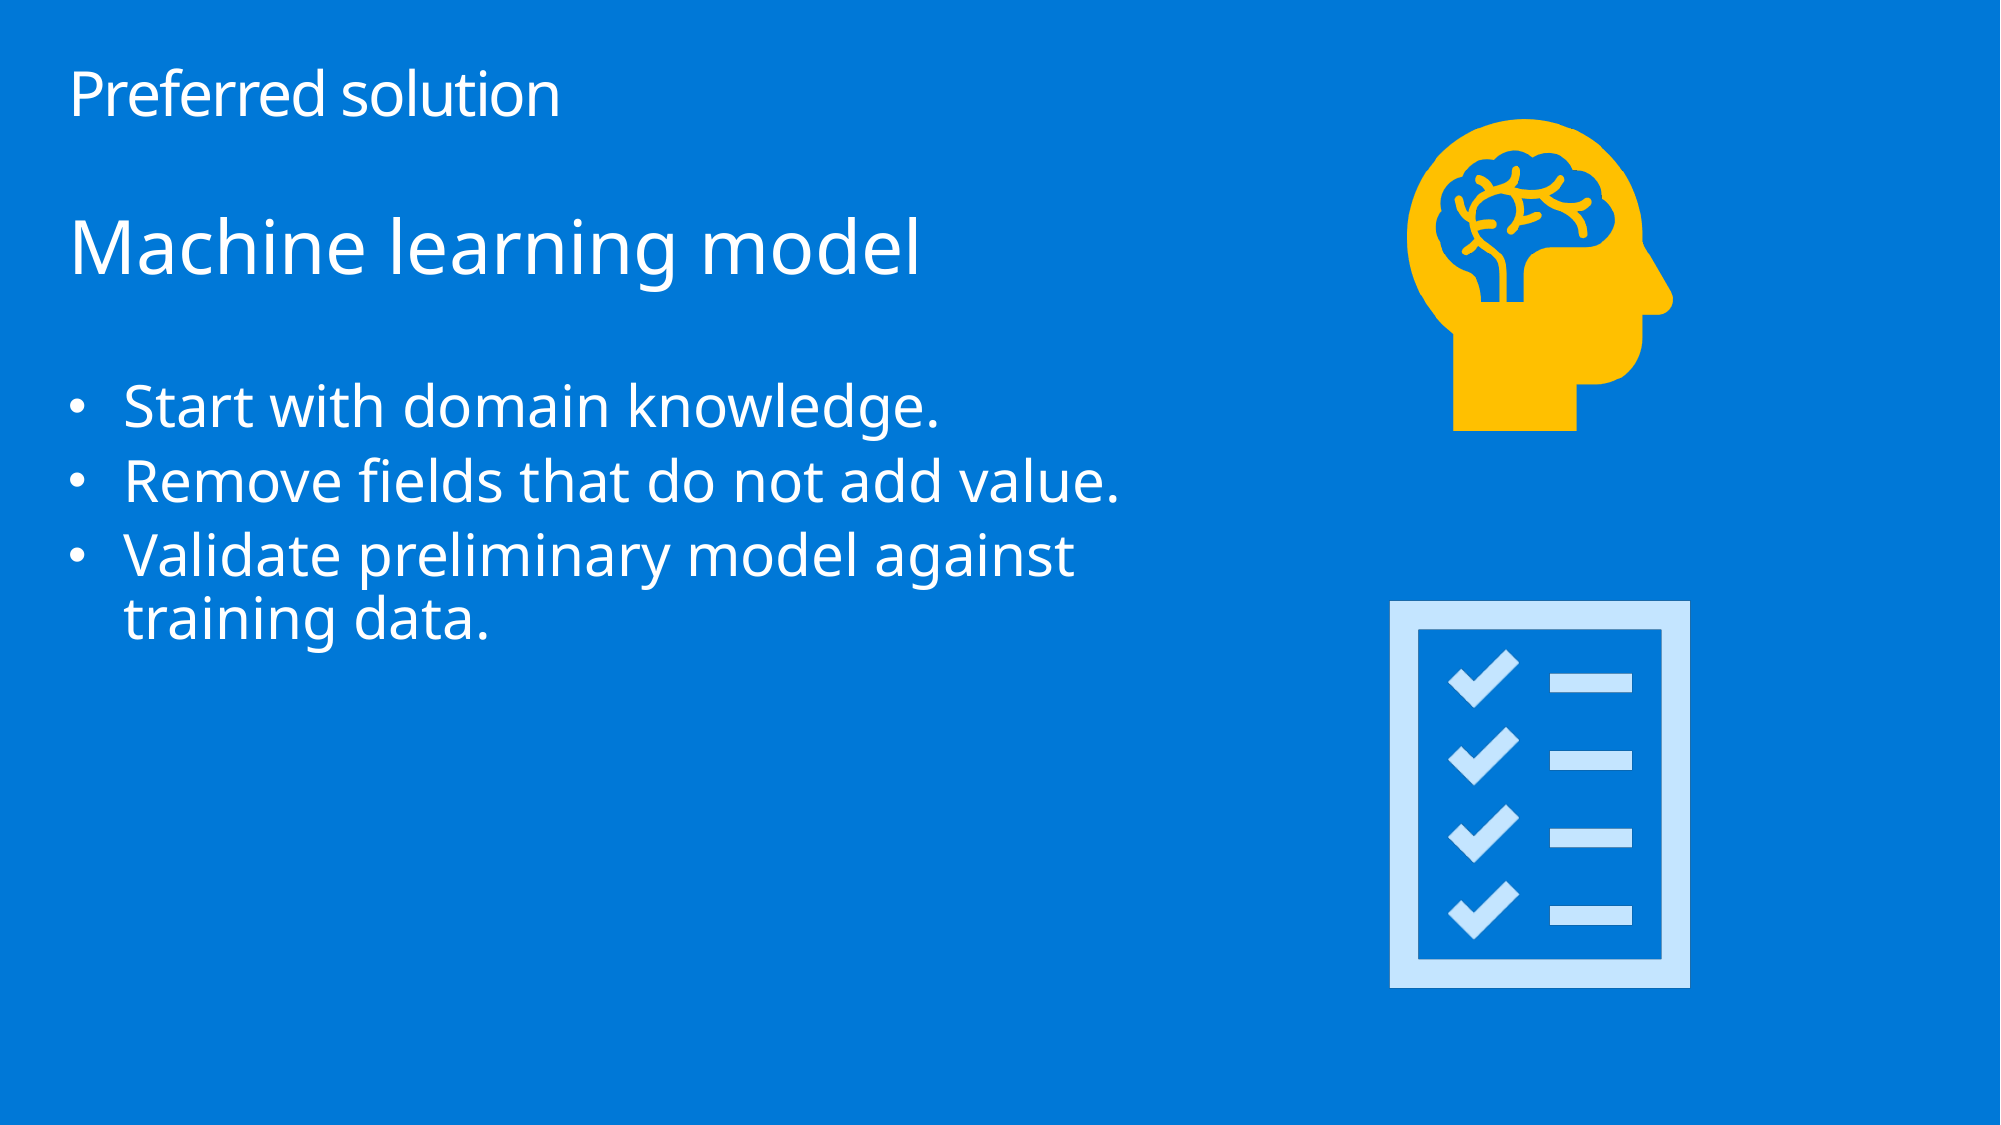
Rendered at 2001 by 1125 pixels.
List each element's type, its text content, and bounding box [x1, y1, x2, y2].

picture [1307, 562, 1773, 1028]
title Preferred solution [44, 47, 1957, 196]
picture [1352, 87, 1727, 462]
list Machine learning model Start with domain knowledge. Remove fields that do not add value. Validate preliminary model against training data. [44, 195, 1211, 1091]
